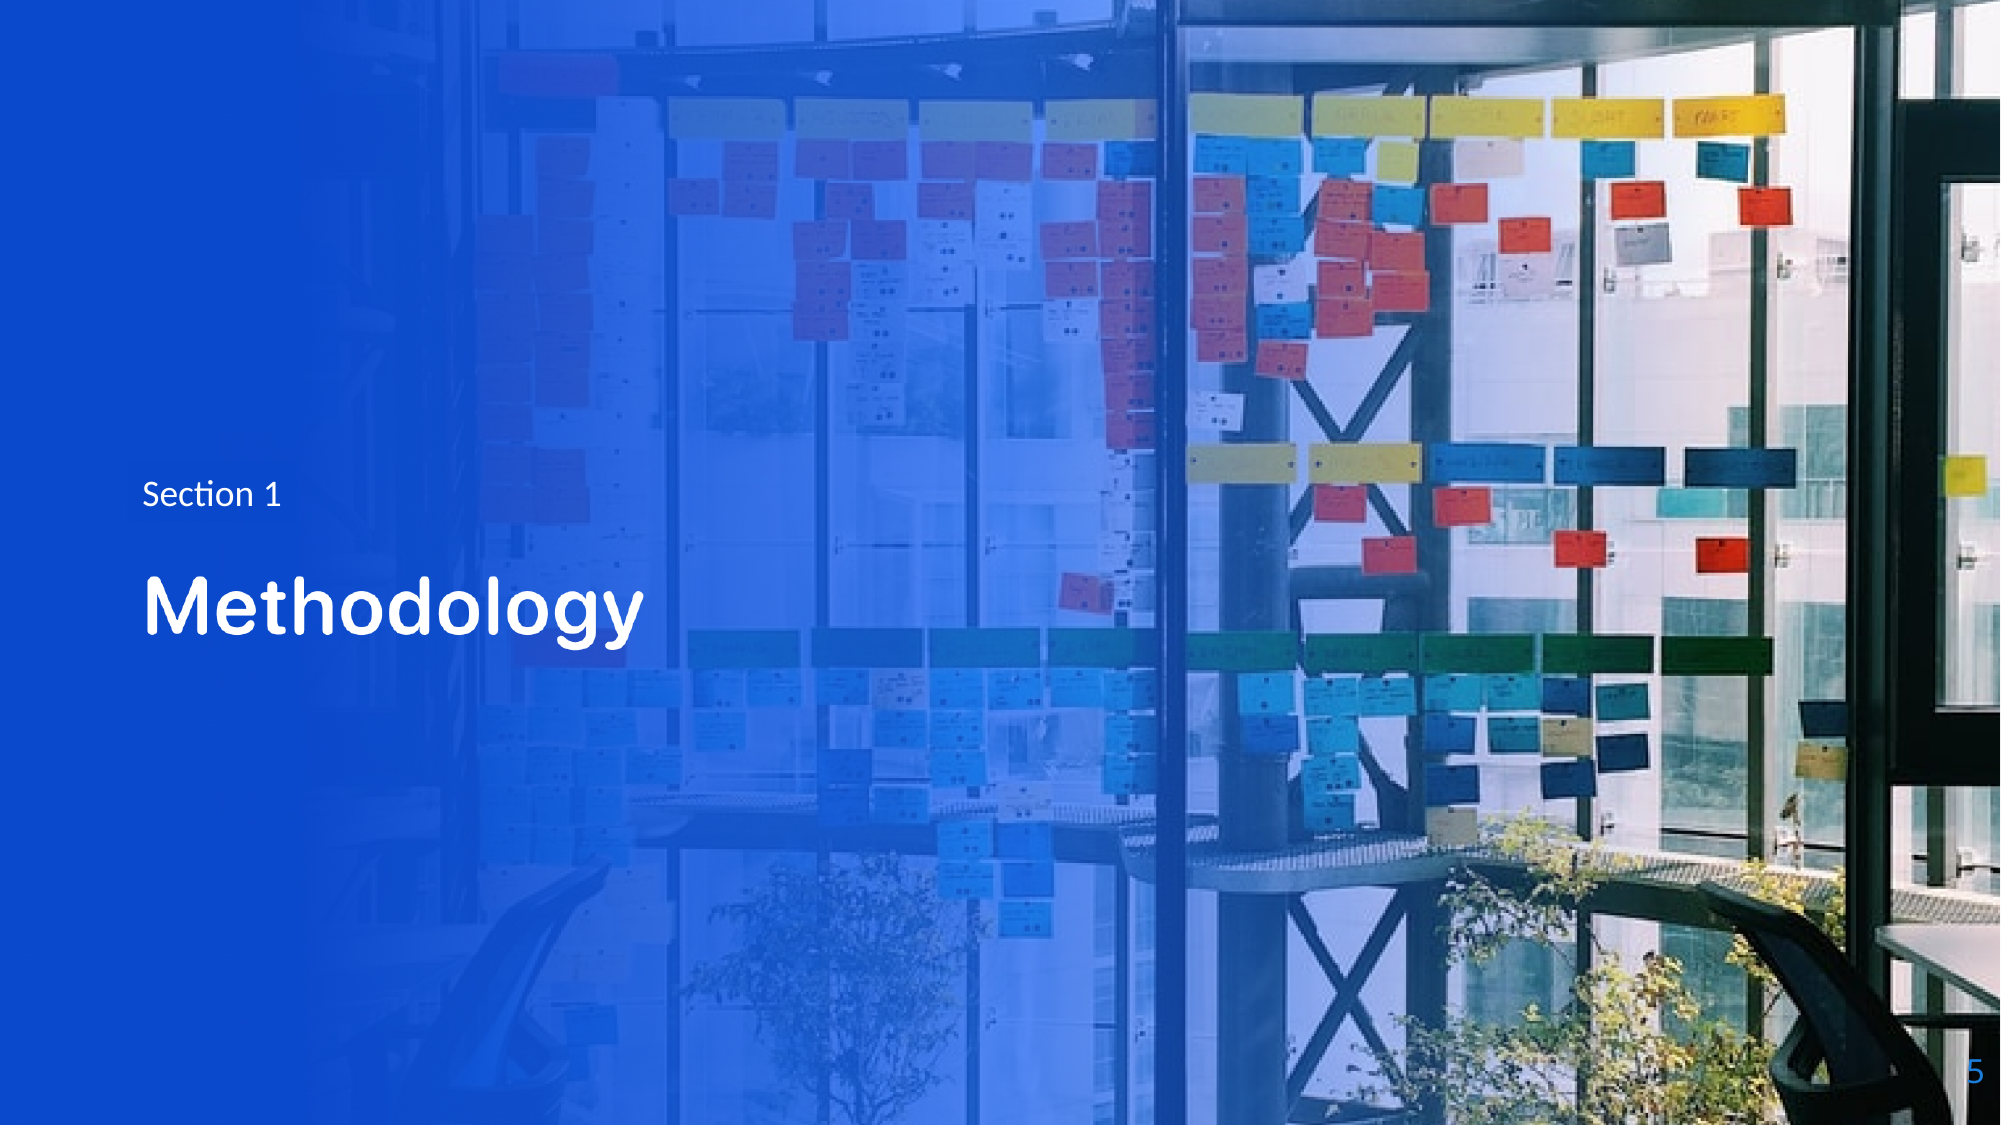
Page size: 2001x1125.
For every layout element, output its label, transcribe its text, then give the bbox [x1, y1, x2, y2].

picture [0, 0, 2001, 1125]
text_box Section 1 [127, 461, 297, 522]
text_box 4 [1549, 1042, 2000, 1103]
